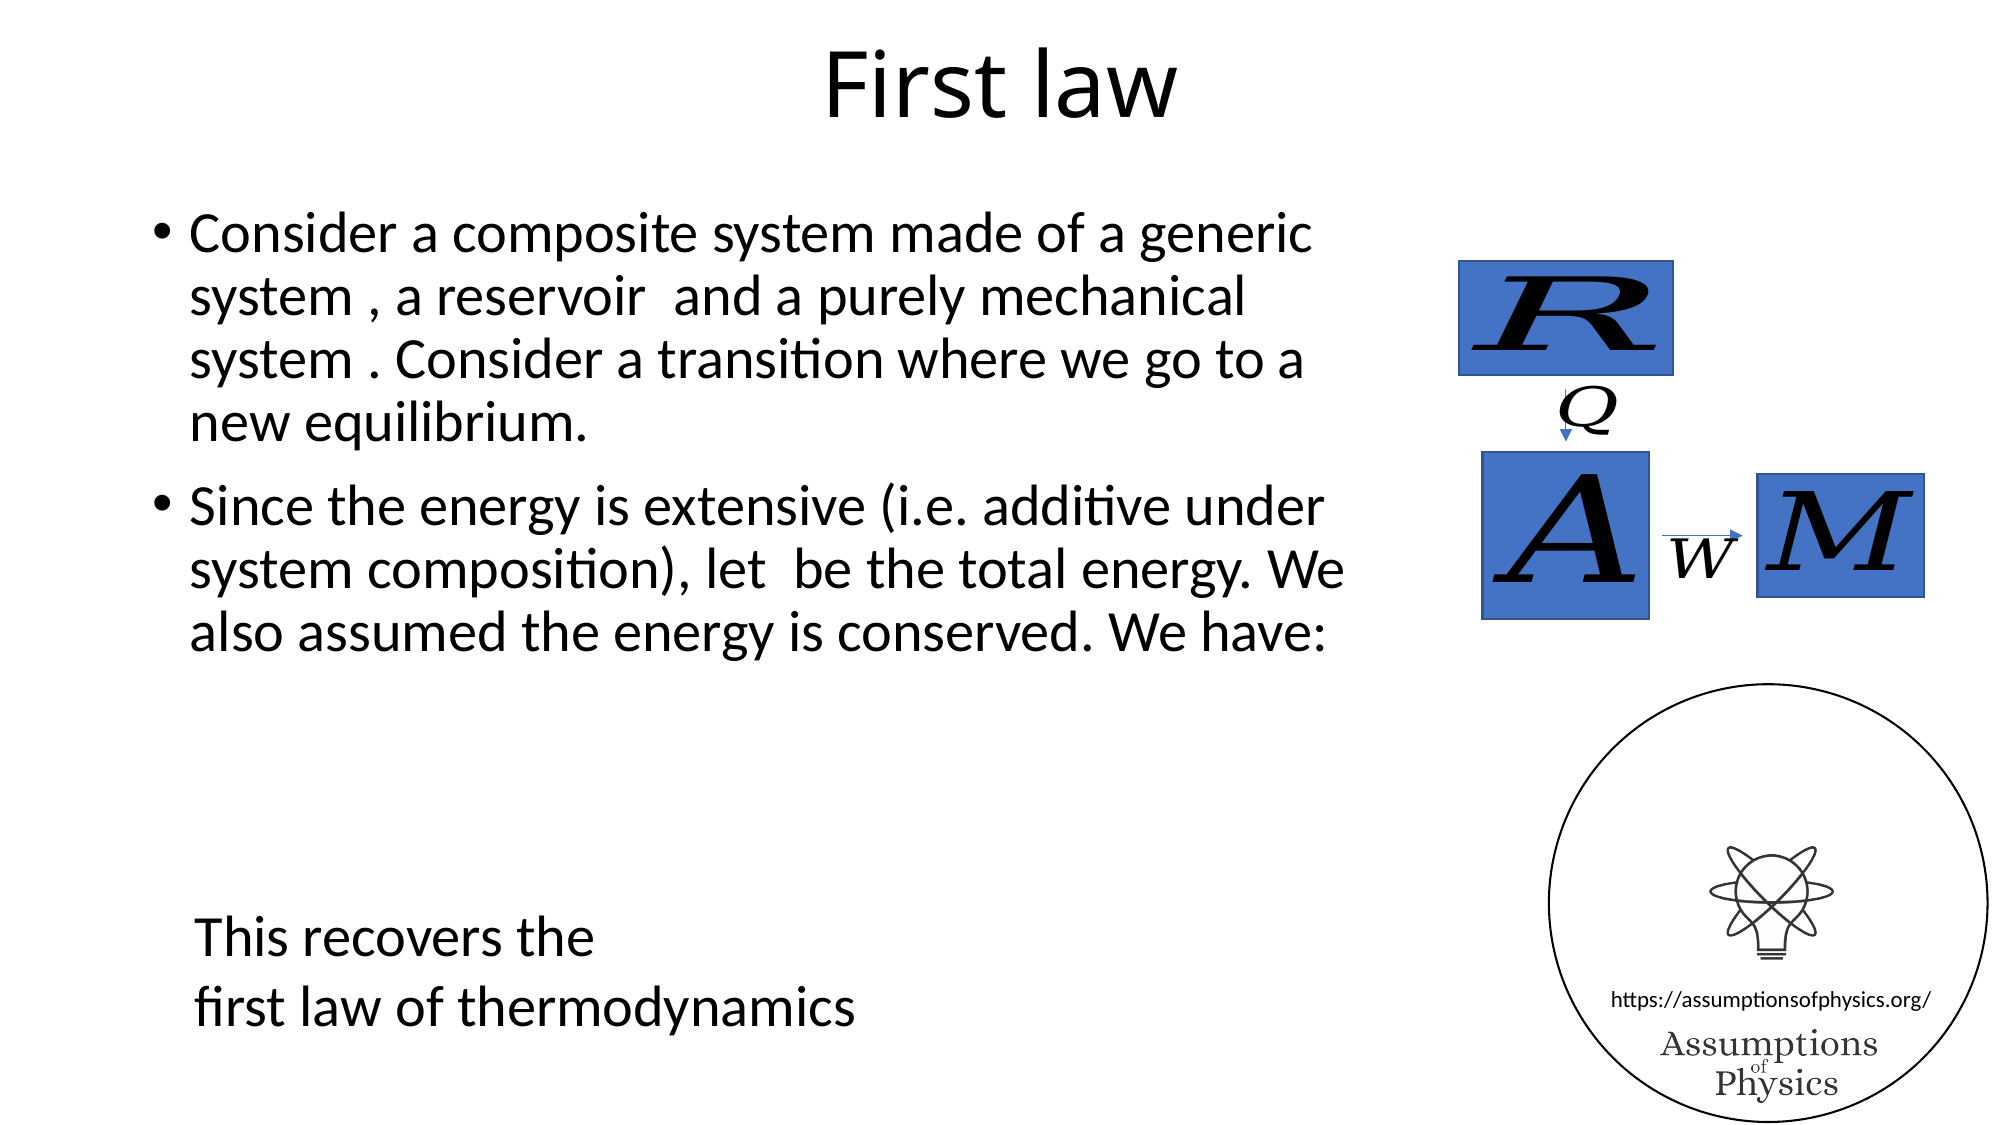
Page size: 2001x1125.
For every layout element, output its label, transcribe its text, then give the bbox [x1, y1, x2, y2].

picture [1660, 1029, 1877, 1103]
text_box This recovers the first law of thermodynamics [180, 891, 872, 1046]
title First law [17, 13, 1983, 162]
picture [1709, 846, 1834, 960]
